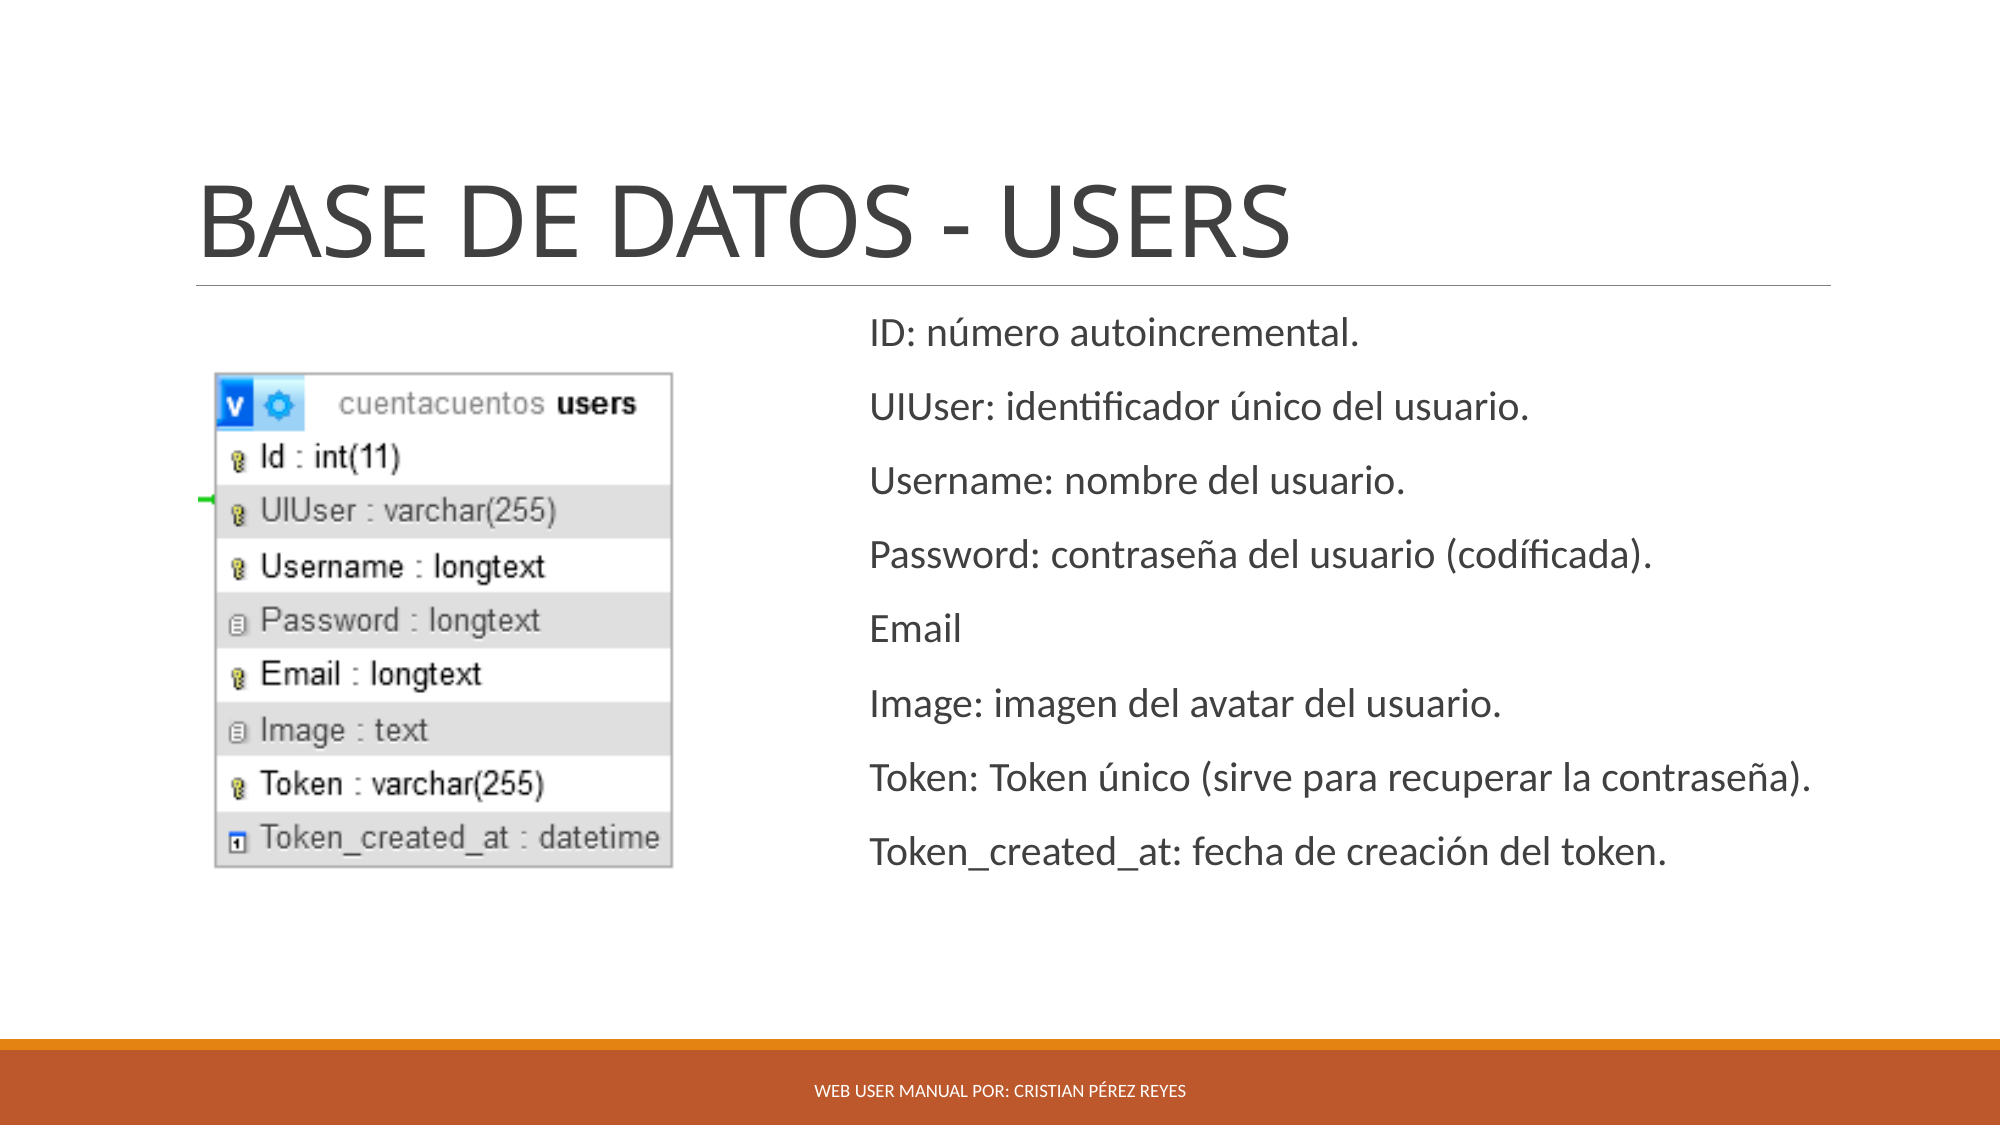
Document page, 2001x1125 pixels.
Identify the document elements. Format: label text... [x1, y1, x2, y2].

list ID: número autoincremental. UIUser: identificador único del usuario. Username: nombre del usuario. Password: contraseña del usuario (codíficada). Email Image: imagen del avatar del usuario. Token: Token único (sirve para recuperar la contraseña). Token_created_at: fecha de creación del token. [854, 302, 1830, 963]
title BASE DE DATOS - USERS [180, 47, 1830, 285]
footer Web user manual por: Cristian Pérez reyes [604, 1059, 1396, 1120]
picture [198, 321, 704, 898]
